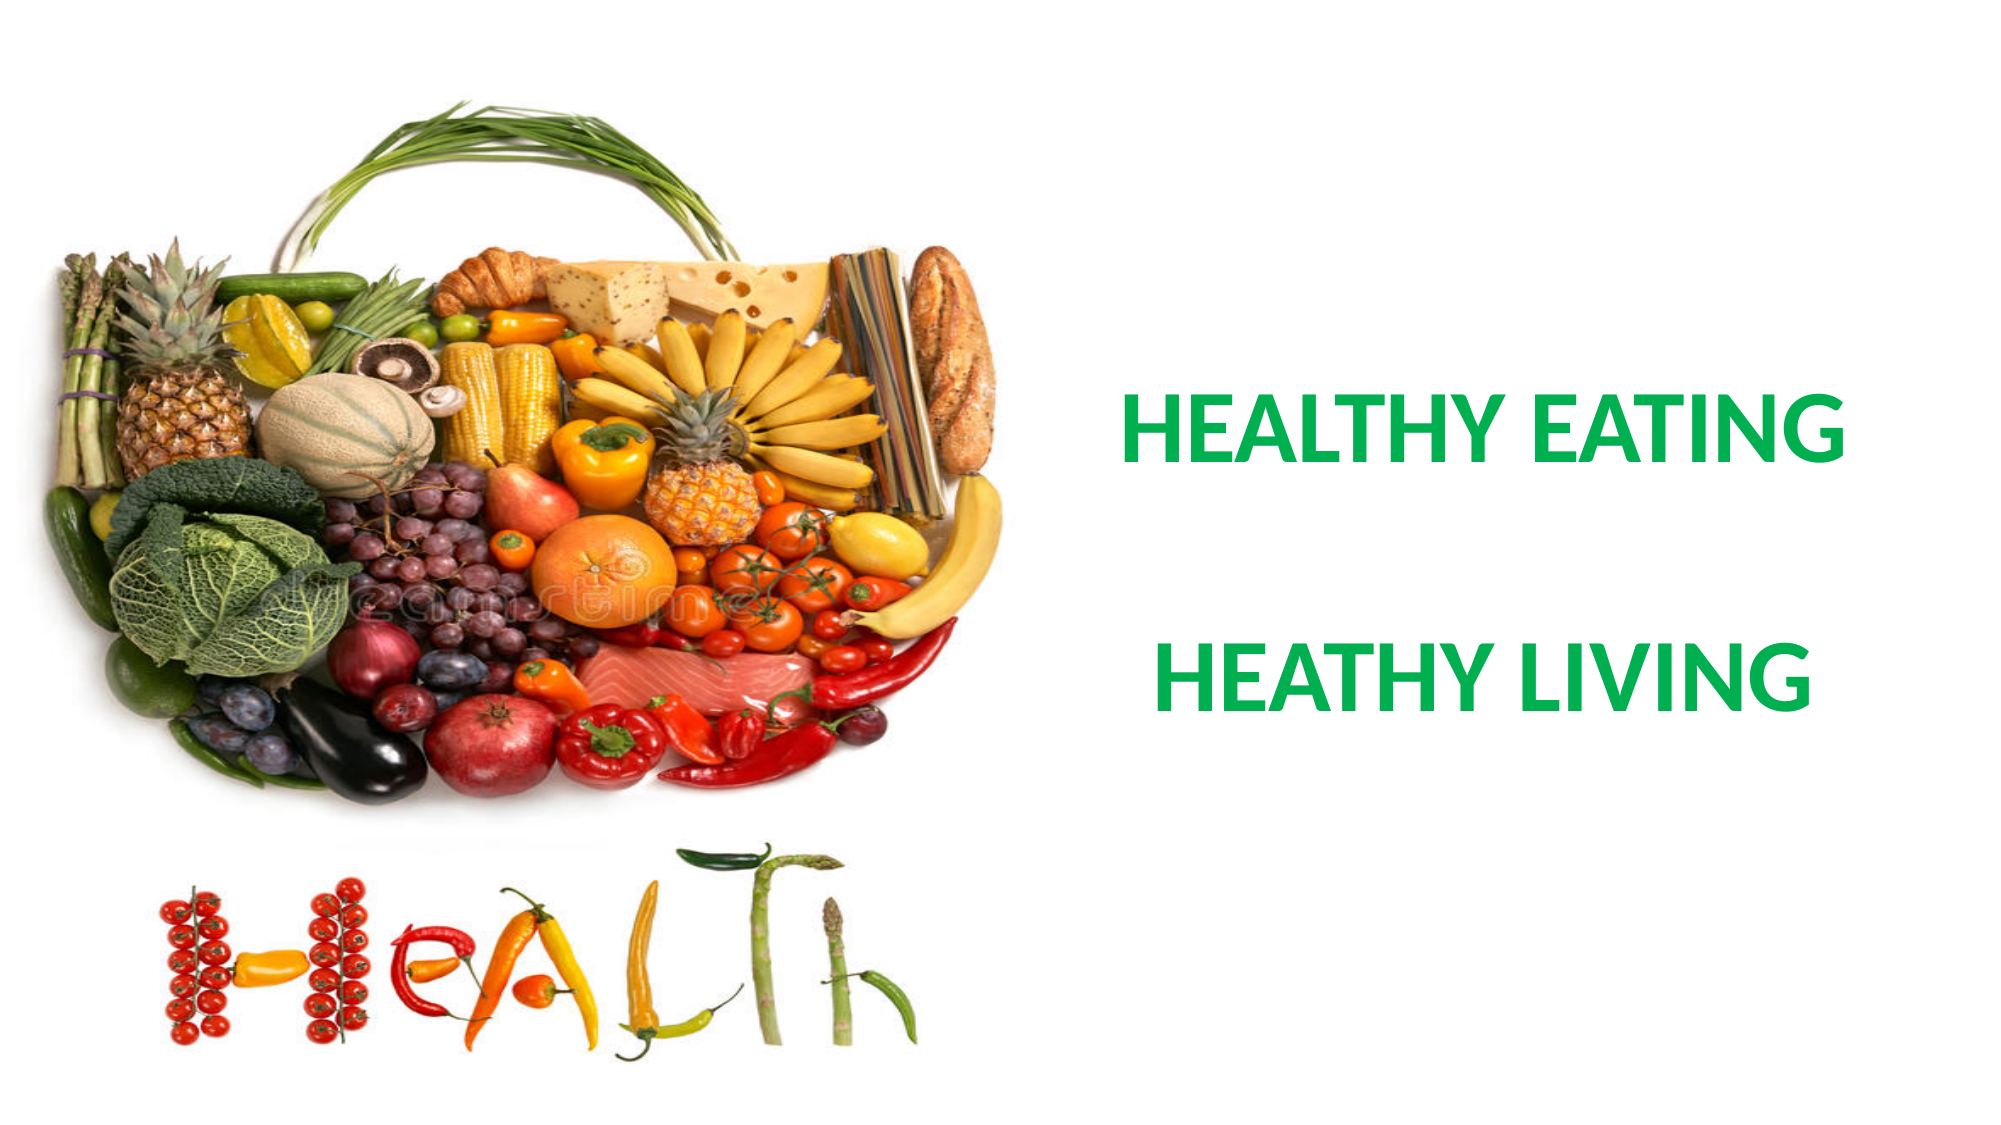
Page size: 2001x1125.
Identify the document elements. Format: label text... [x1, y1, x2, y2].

picture [16, 24, 1055, 1101]
text_box HEALTHY EATING HEATHY LIVING [1086, 350, 1882, 741]
